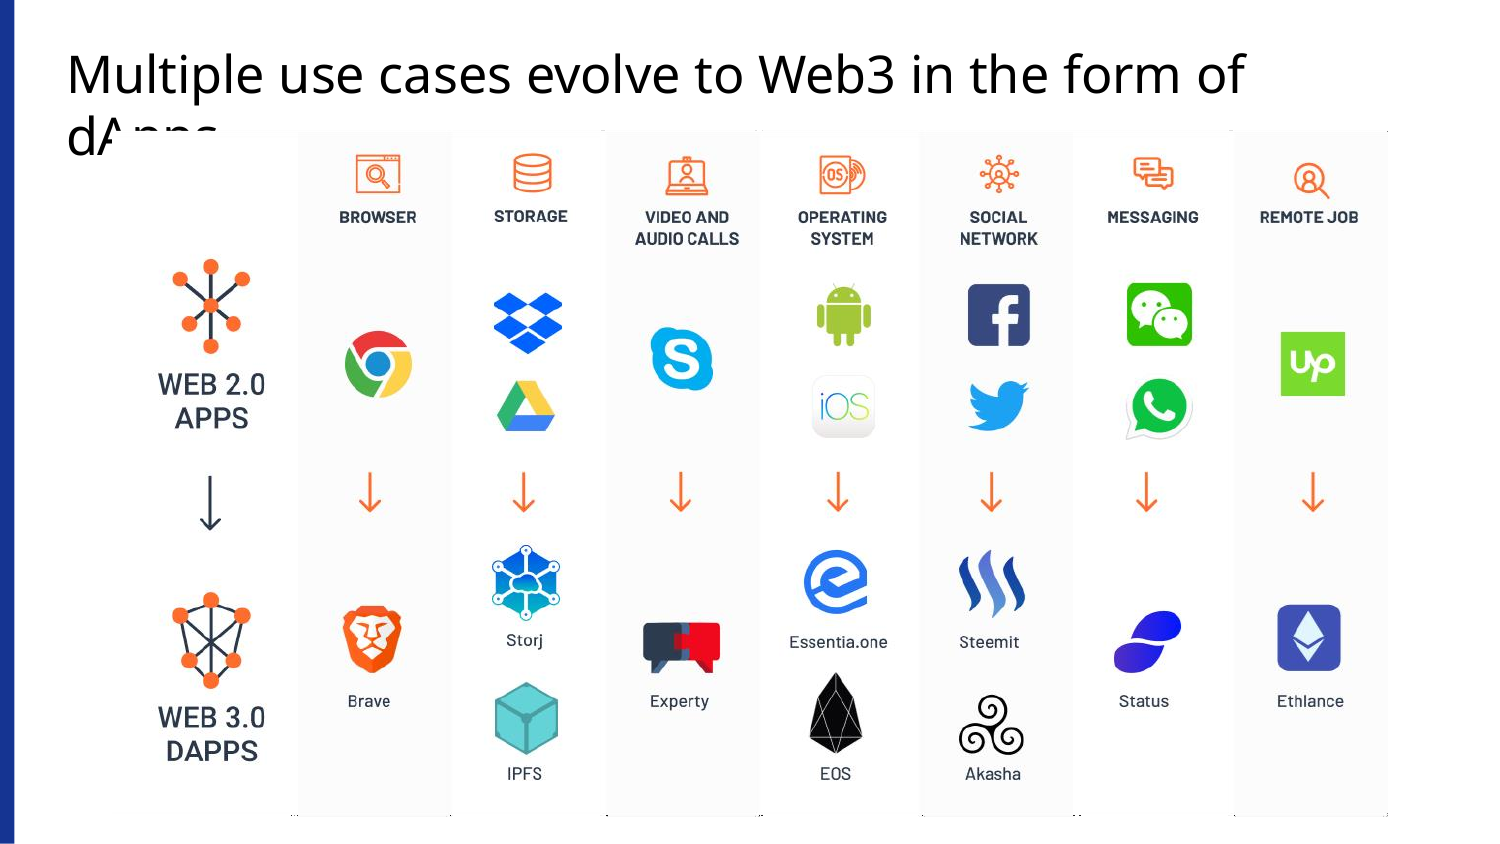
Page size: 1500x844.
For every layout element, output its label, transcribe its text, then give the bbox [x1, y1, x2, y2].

picture [112, 130, 1388, 817]
title Multiple use cases evolve to Web3 in the form of dApps [64, 39, 1352, 183]
